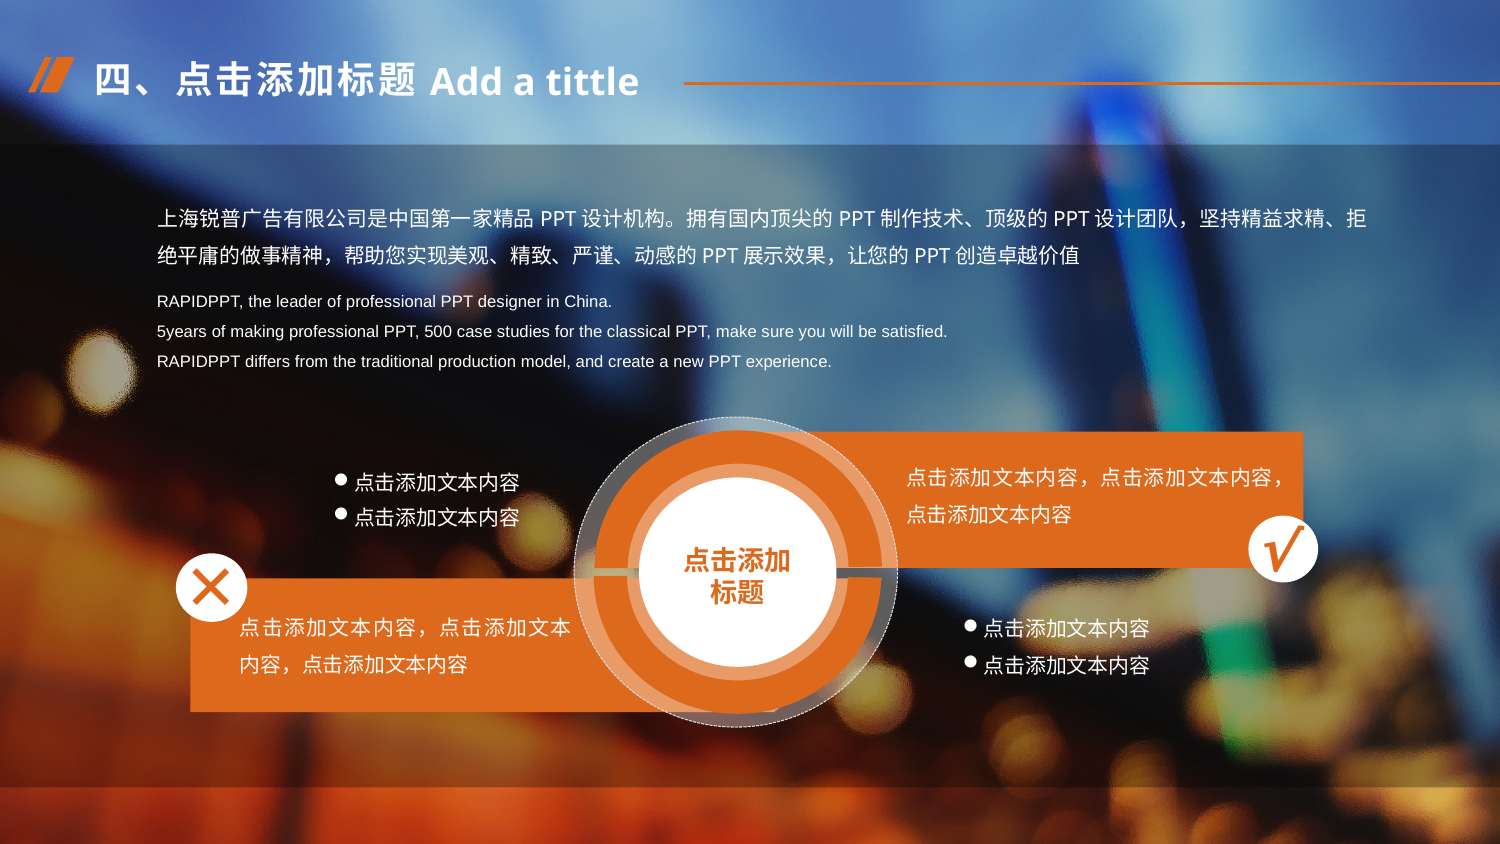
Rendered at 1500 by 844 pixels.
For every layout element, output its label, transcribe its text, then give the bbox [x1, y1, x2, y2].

picture [0, 0, 1500, 844]
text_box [138, 417, 1355, 728]
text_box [28, 48, 677, 112]
text_box RAPIDPPT, the leader of professional PPT designer in China. 5years of making professional PPT, 500 case studies for the classical PPT, make sure you will be satisfied. RAPIDPPT differs from the traditional production model, and create a new PPT experience. [142, 273, 1271, 378]
text_box 上海锐普广告有限公司是中国第一家精品PPT设计机构。拥有国内顶尖的PPT制作技术、顶级的PPT设计团队，坚持精益求精、拒绝平庸的做事精神，帮助您实现美观、精致、严谨、动感的PPT展示效果，让您的PPT创造卓越价值 [142, 185, 1382, 275]
